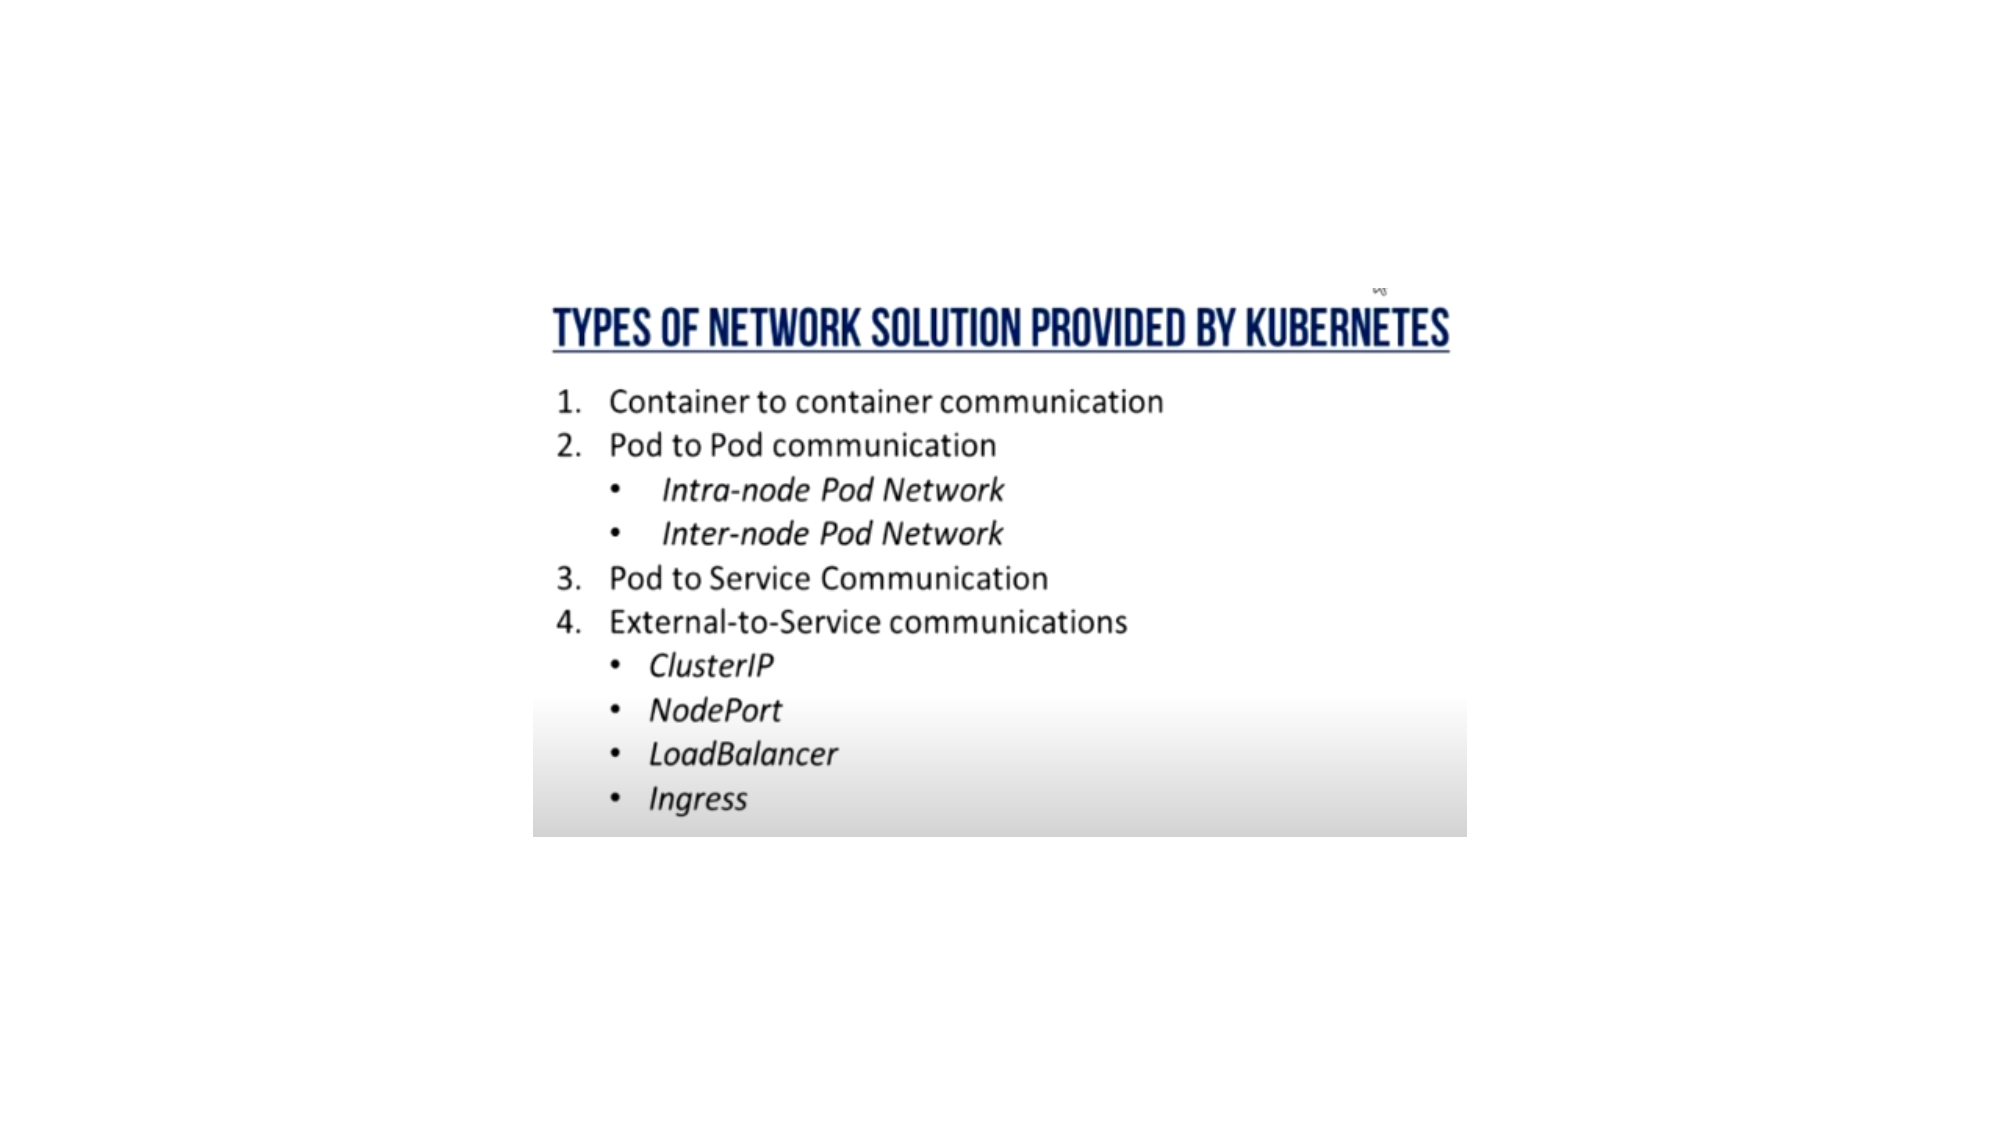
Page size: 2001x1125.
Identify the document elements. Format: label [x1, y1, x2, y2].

picture [533, 288, 1467, 837]
